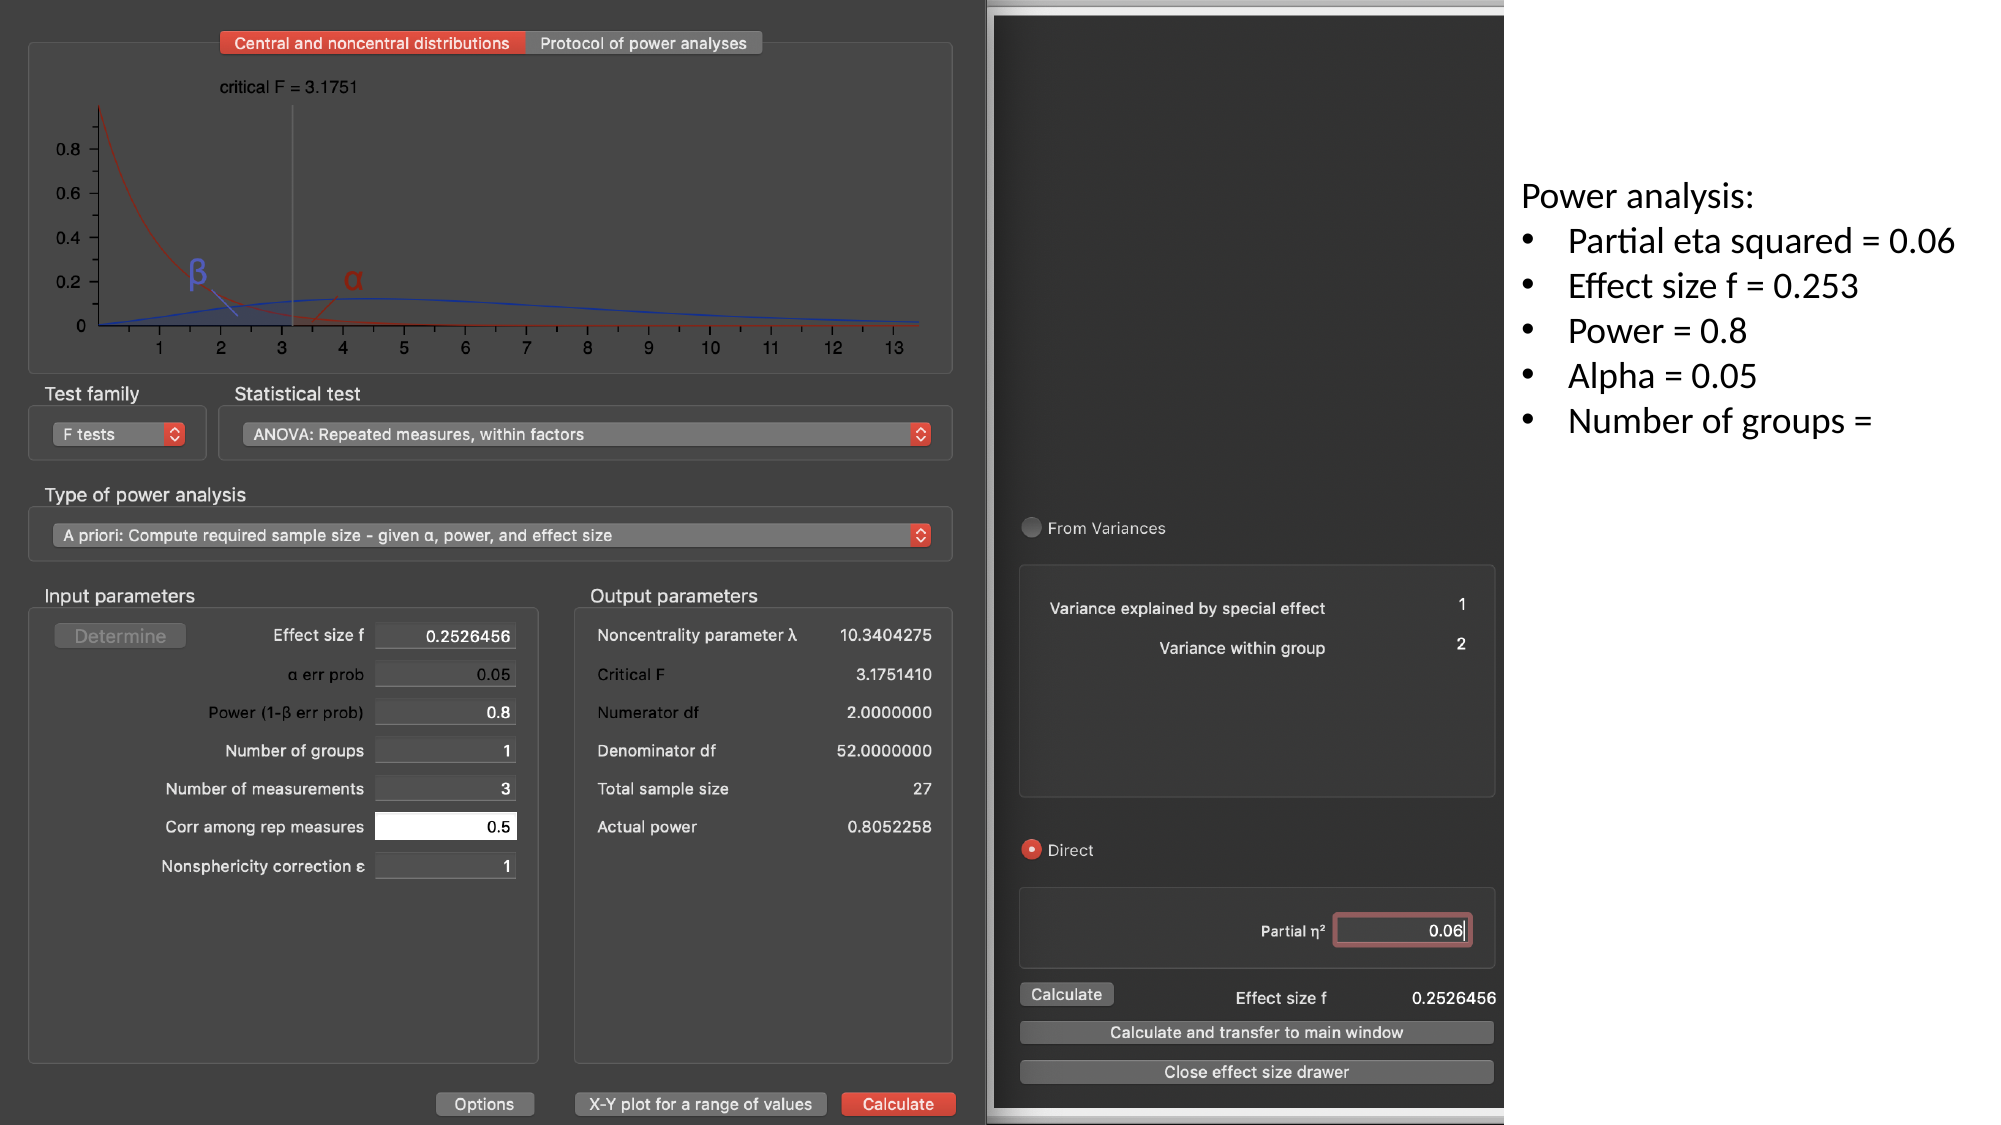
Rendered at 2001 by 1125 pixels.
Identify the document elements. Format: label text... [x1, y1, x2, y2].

text_box Power analysis: Partial eta squared = 0.06 Effect size f = 0.253 Power = 0.8 Alpha = 0.05 Number of groups = [1506, 163, 1972, 494]
picture [0, 0, 1504, 1125]
